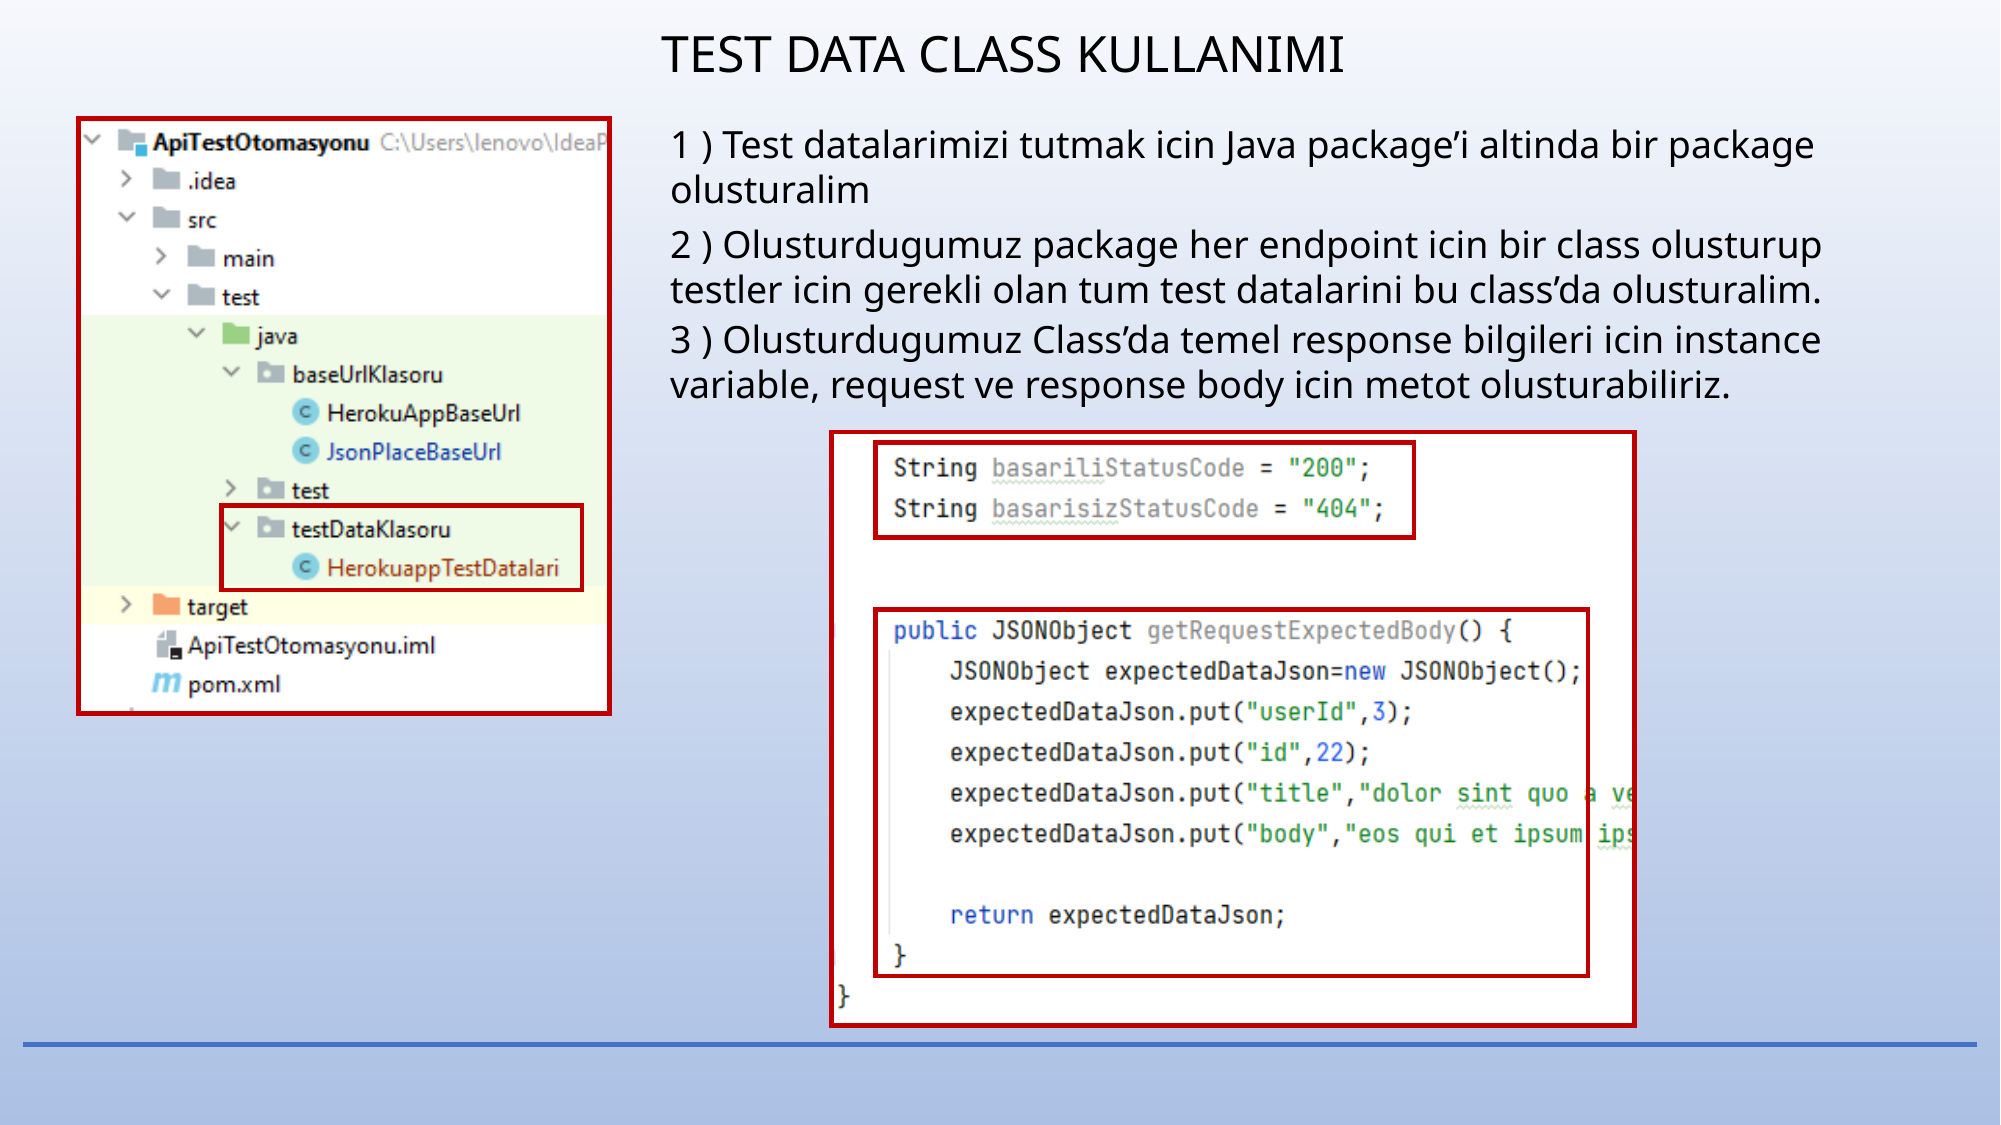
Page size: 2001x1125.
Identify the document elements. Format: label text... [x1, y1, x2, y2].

text_box TEST DATA CLASS KULLANIMI [609, 15, 1398, 90]
text_box 1 ) Test datalarimizi tutmak icin Java package’i altinda bir package olusturalim [655, 113, 1878, 213]
picture [78, 118, 610, 714]
text_box 3 ) Olusturdugumuz Class’da temel response bilgileri icin instance variable, request ve response body icin metot olusturabiliriz. [655, 308, 1878, 414]
text_box 2 ) Olusturdugumuz package her endpoint icin bir class olusturup testler icin gerekli olan tum test datalarini bu class’da olusturalim. [655, 213, 1878, 308]
picture [831, 433, 1635, 1028]
